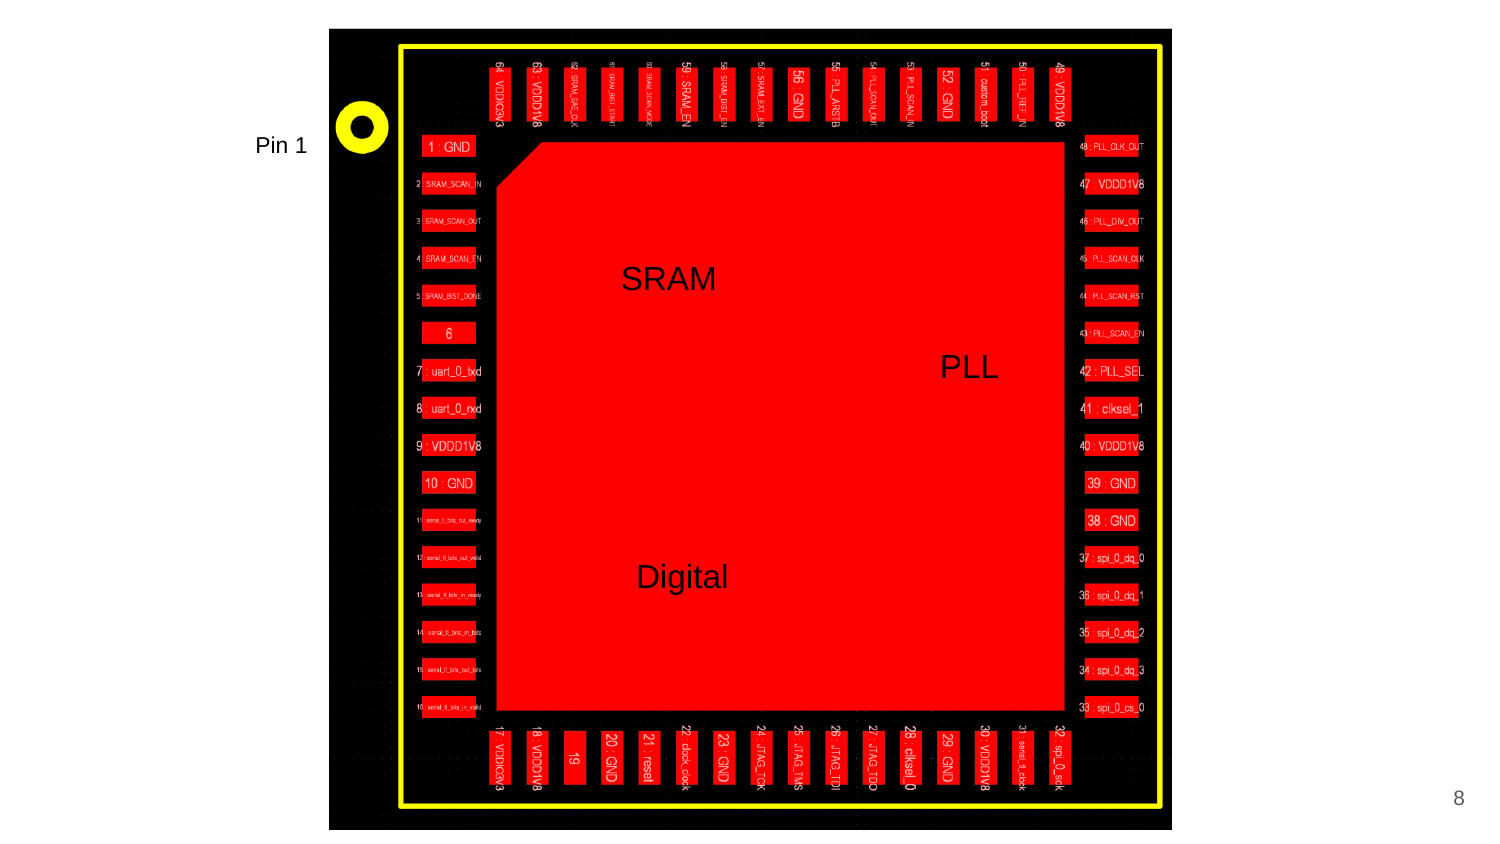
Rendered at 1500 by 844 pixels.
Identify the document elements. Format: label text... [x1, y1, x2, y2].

slide_number 8 [1389, 764, 1480, 830]
picture [329, 6, 1172, 844]
text_box Pin 1 [240, 122, 324, 165]
